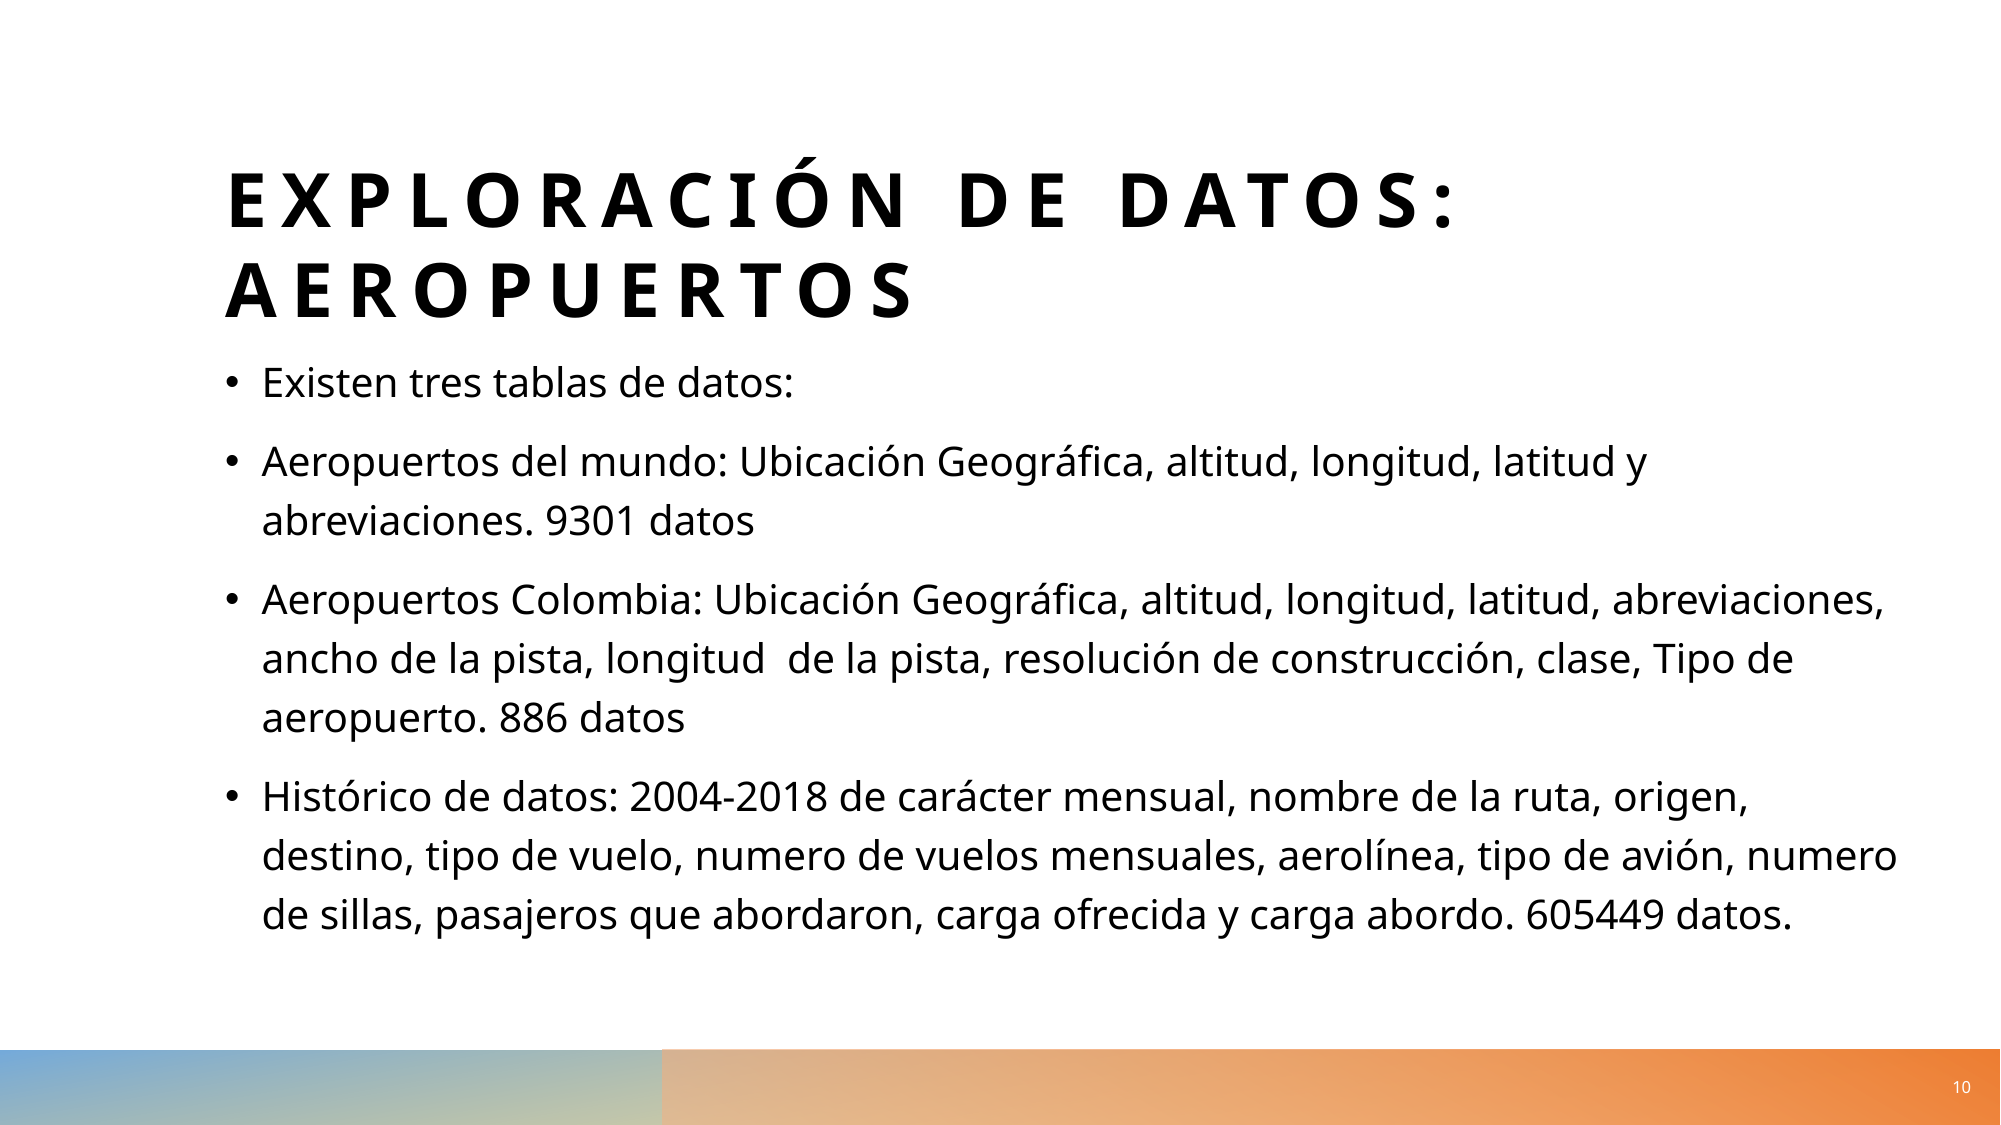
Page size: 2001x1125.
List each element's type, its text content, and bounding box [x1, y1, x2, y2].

list Existen tres tablas de datos: Aeropuertos del mundo: Ubicación Geográfica, altitud, longitud, latitud y abreviaciones. 9301 datos Aeropuertos Colombia: Ubicación Geográfica, altitud, longitud, latitud, abreviaciones, ancho de la pista, longitud de la pista, resolución de construcción, clase, Tipo de aeropuerto. 886 datos Histórico de datos: 2004-2018 de carácter mensual, nombre de la ruta, origen, destino, tipo de vuelo, numero de vuelos mensuales, aerolínea, tipo de avión, numero de sillas, pasajeros que abordaron, carga ofrecida y carga abordo. 605449 datos. [225, 346, 1905, 996]
slide_number 10 [1914, 1051, 1987, 1125]
title Exploración de datos: AEropuertos [225, 130, 1905, 333]
